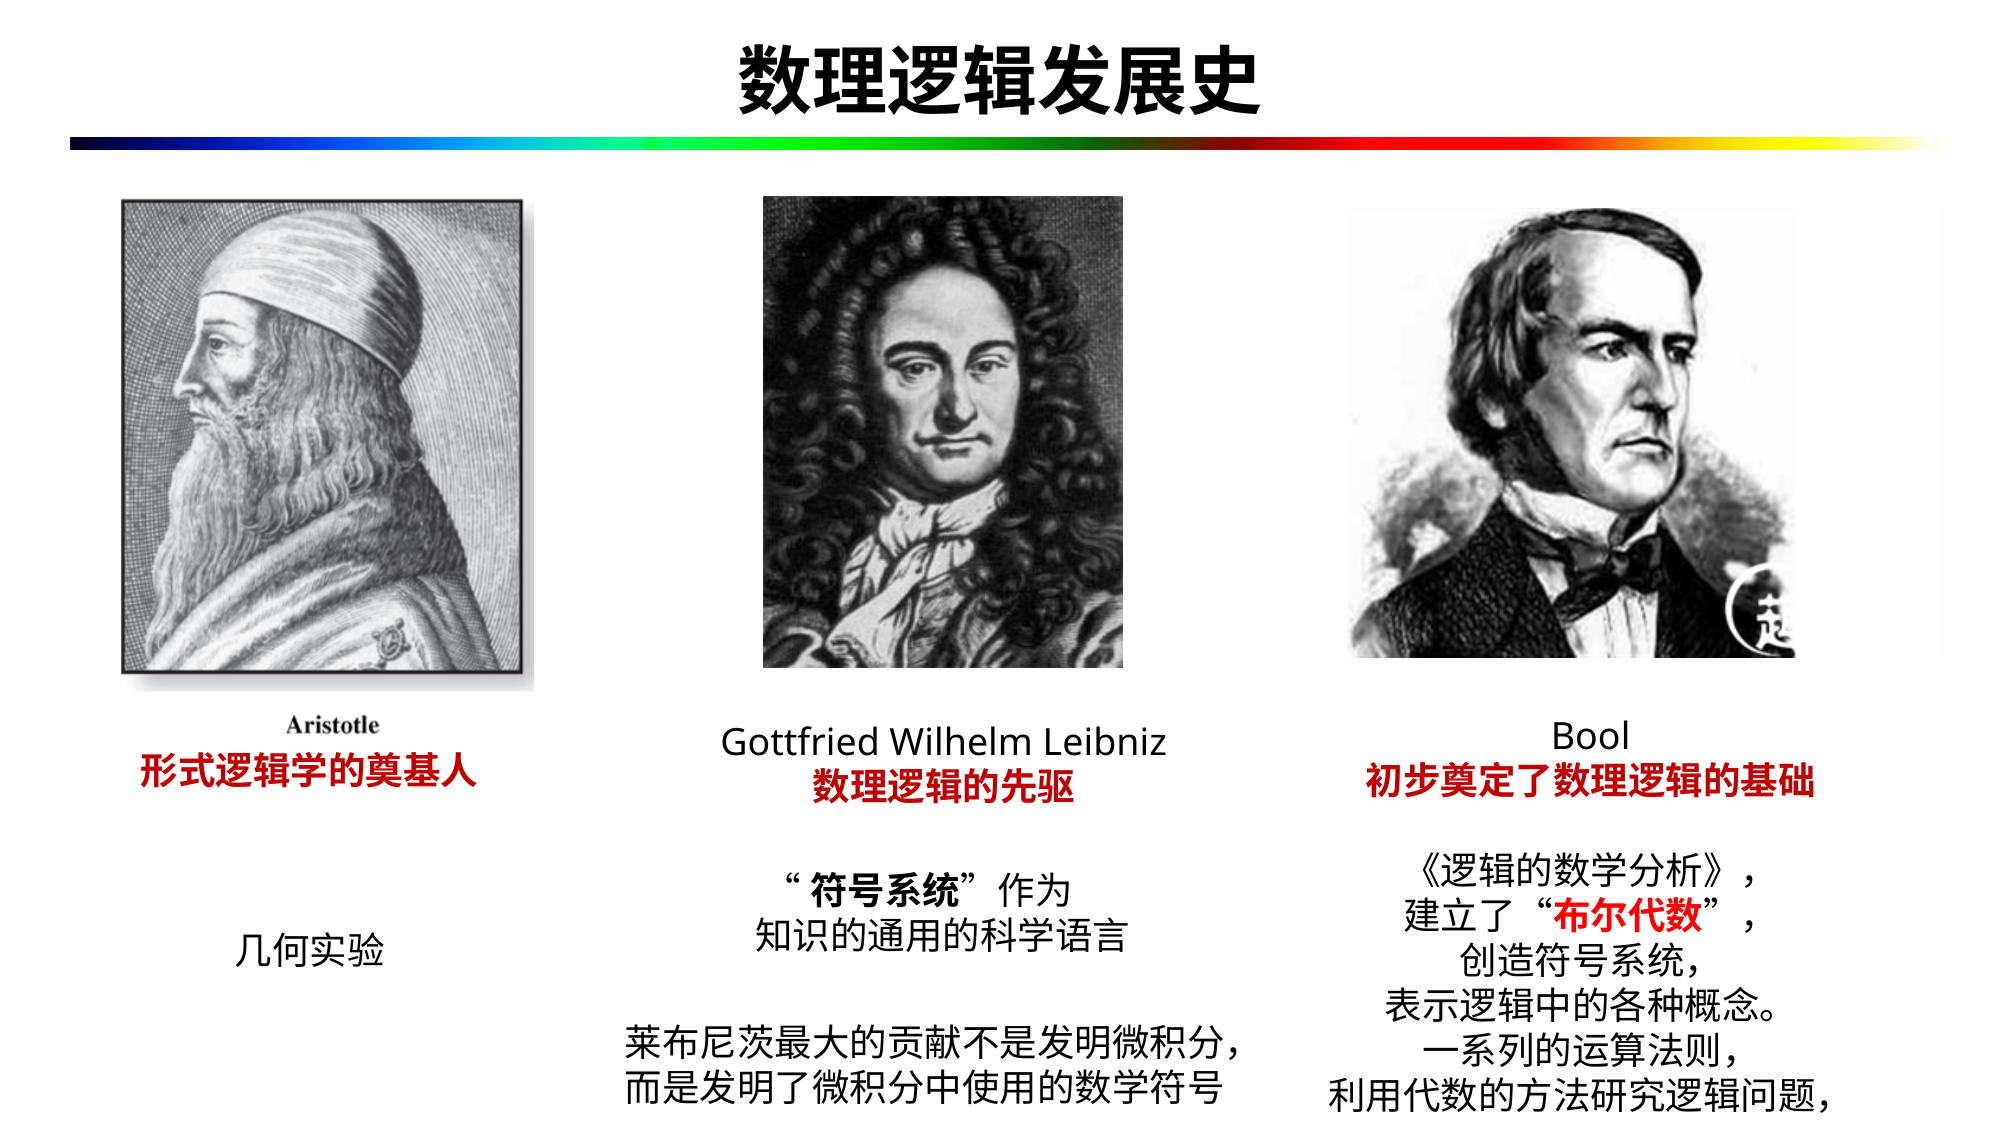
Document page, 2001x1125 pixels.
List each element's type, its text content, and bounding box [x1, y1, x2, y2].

picture [504, 137, 1938, 150]
text_box Bool 初步奠定了数理逻辑的基础 《逻辑的数学分析》， 建立了“布尔代数”， 创造符号系统， 表示逻辑中的各种概念。 一系列的运算法则， 利用代数的方法研究逻辑问题， [1313, 704, 1869, 1124]
text_box 形式逻辑学的奠基人 几何实验 [126, 757, 494, 980]
text_box 莱布尼茨最大的贡献不是发明微积分， 而是发明了微积分中使用的数学符号 [610, 1011, 1278, 1117]
picture [113, 184, 534, 749]
picture [70, 137, 467, 150]
text_box “符号系统”作为 知识的通用的科学语言 [740, 859, 1145, 965]
picture [763, 195, 1123, 668]
title 数理逻辑发展史 [149, 18, 1850, 138]
picture [1238, 207, 1943, 659]
text_box Gottfried Wilhelm Leibniz 数理逻辑的先驱 [705, 710, 1183, 816]
